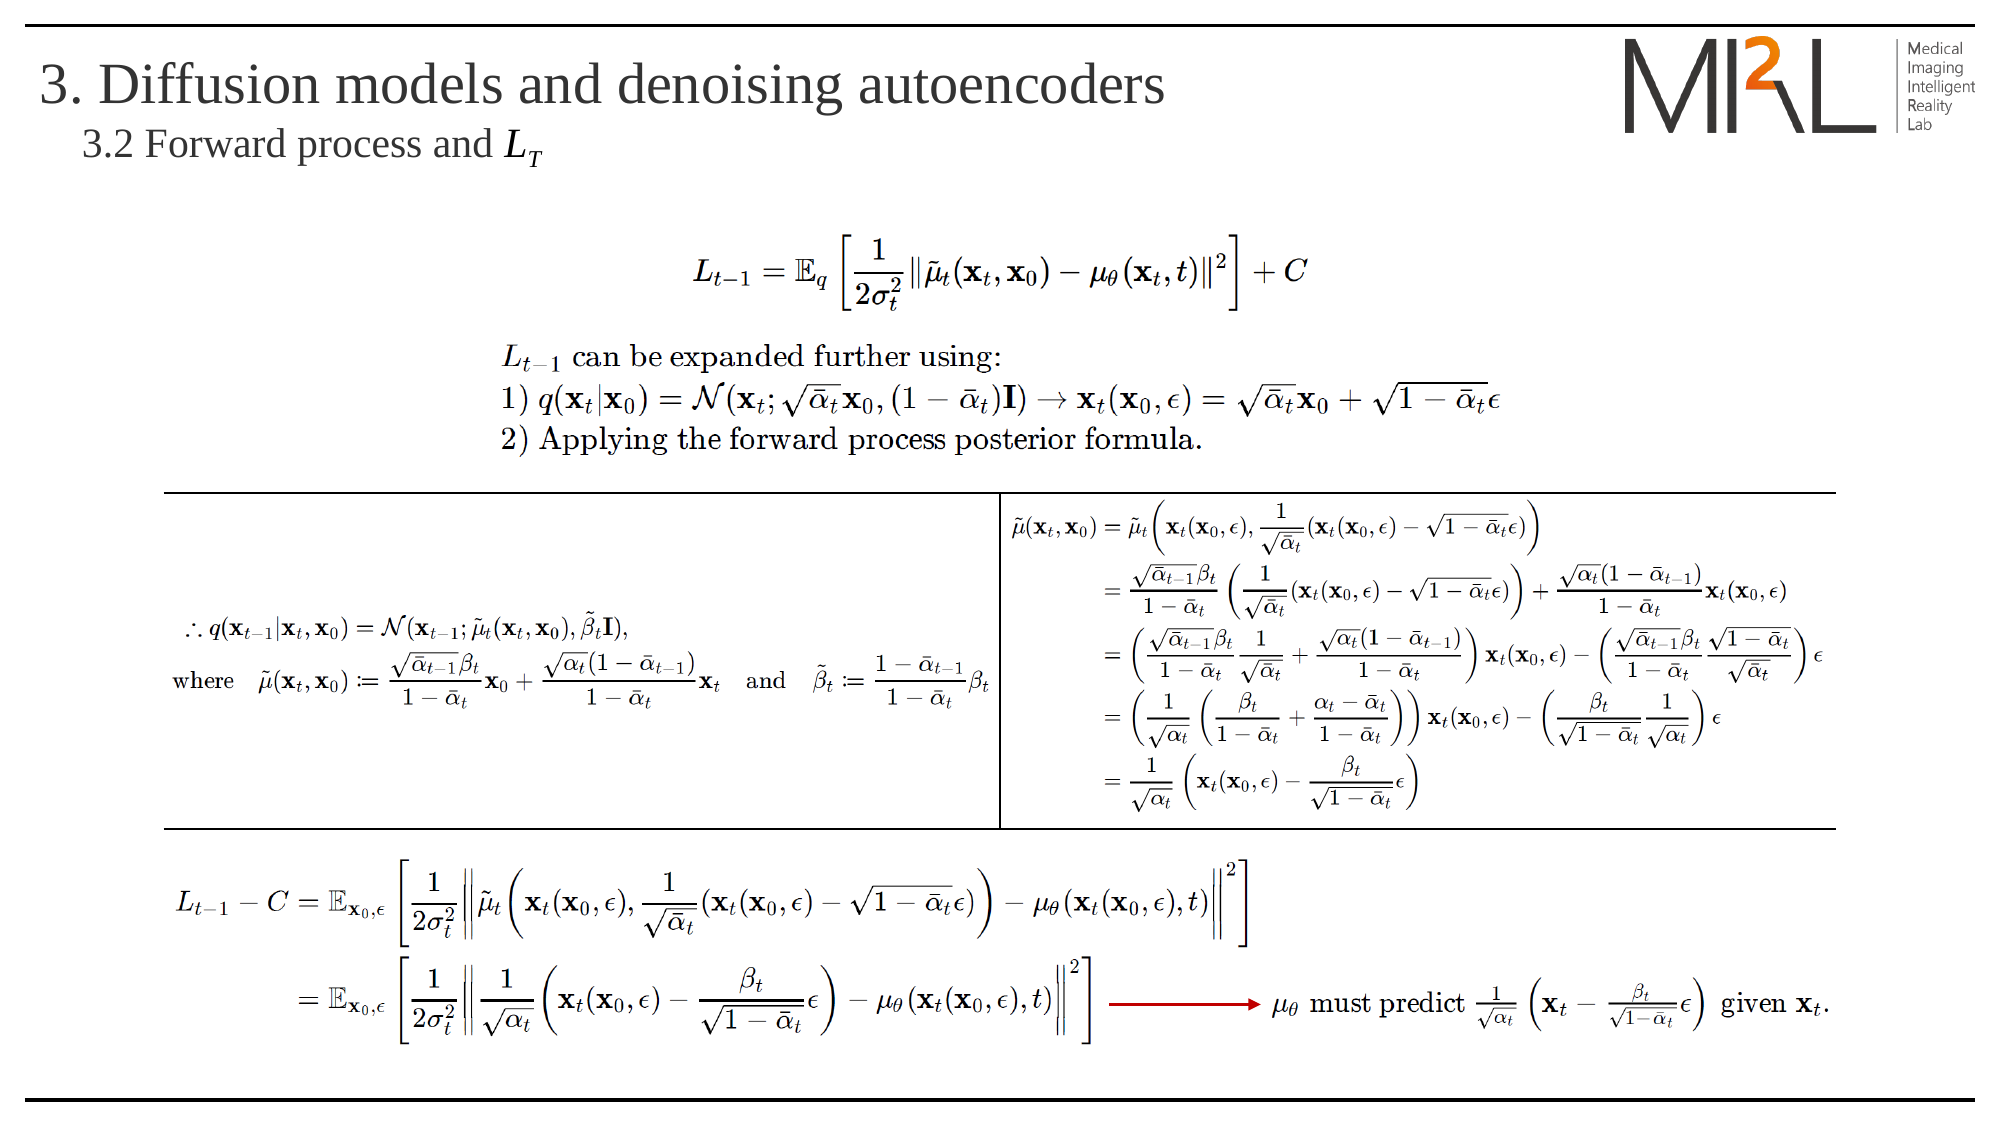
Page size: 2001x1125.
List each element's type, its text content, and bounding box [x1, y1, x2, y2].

picture [1001, 493, 1837, 822]
picture [683, 224, 1317, 320]
picture [484, 331, 1516, 469]
picture [163, 606, 999, 716]
picture [1625, 36, 1976, 133]
text_box 3. Diffusion models and denoising autoencoders 3.2 Forward process and LT [24, 37, 1582, 180]
picture [163, 848, 1837, 1056]
